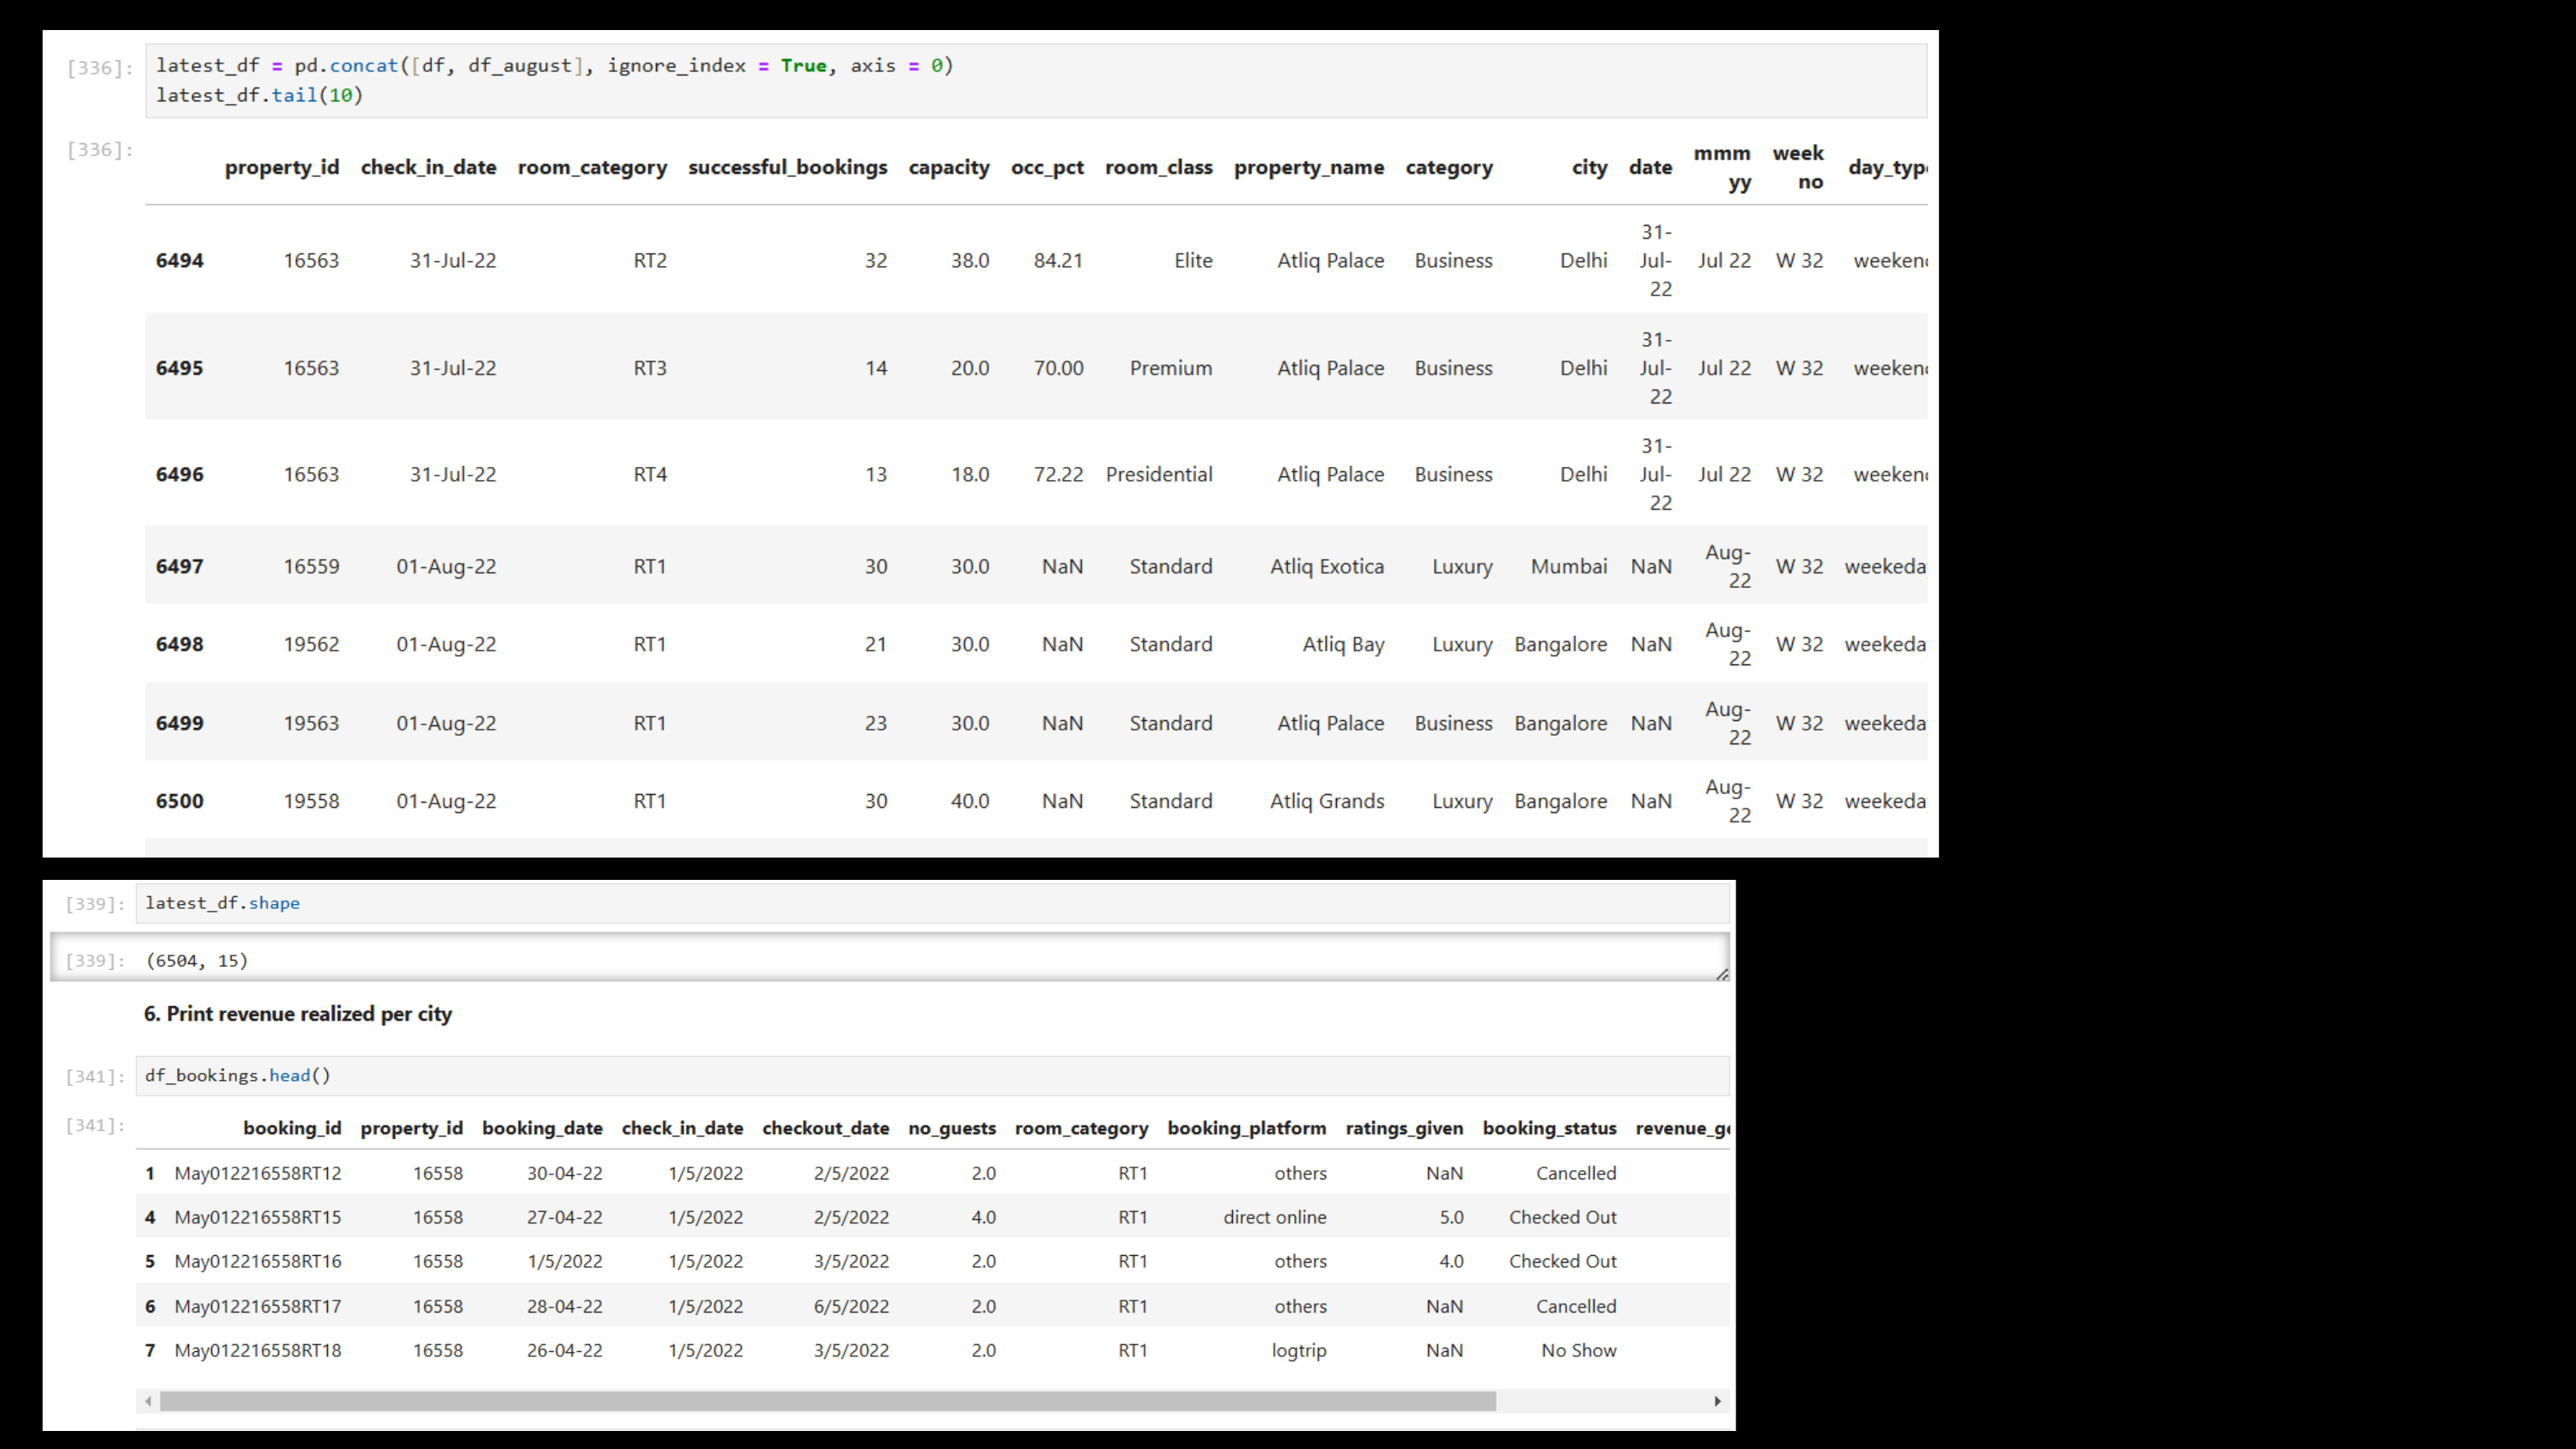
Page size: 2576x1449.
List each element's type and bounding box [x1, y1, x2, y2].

text_box [42, 880, 1736, 1431]
text_box [42, 30, 1940, 858]
